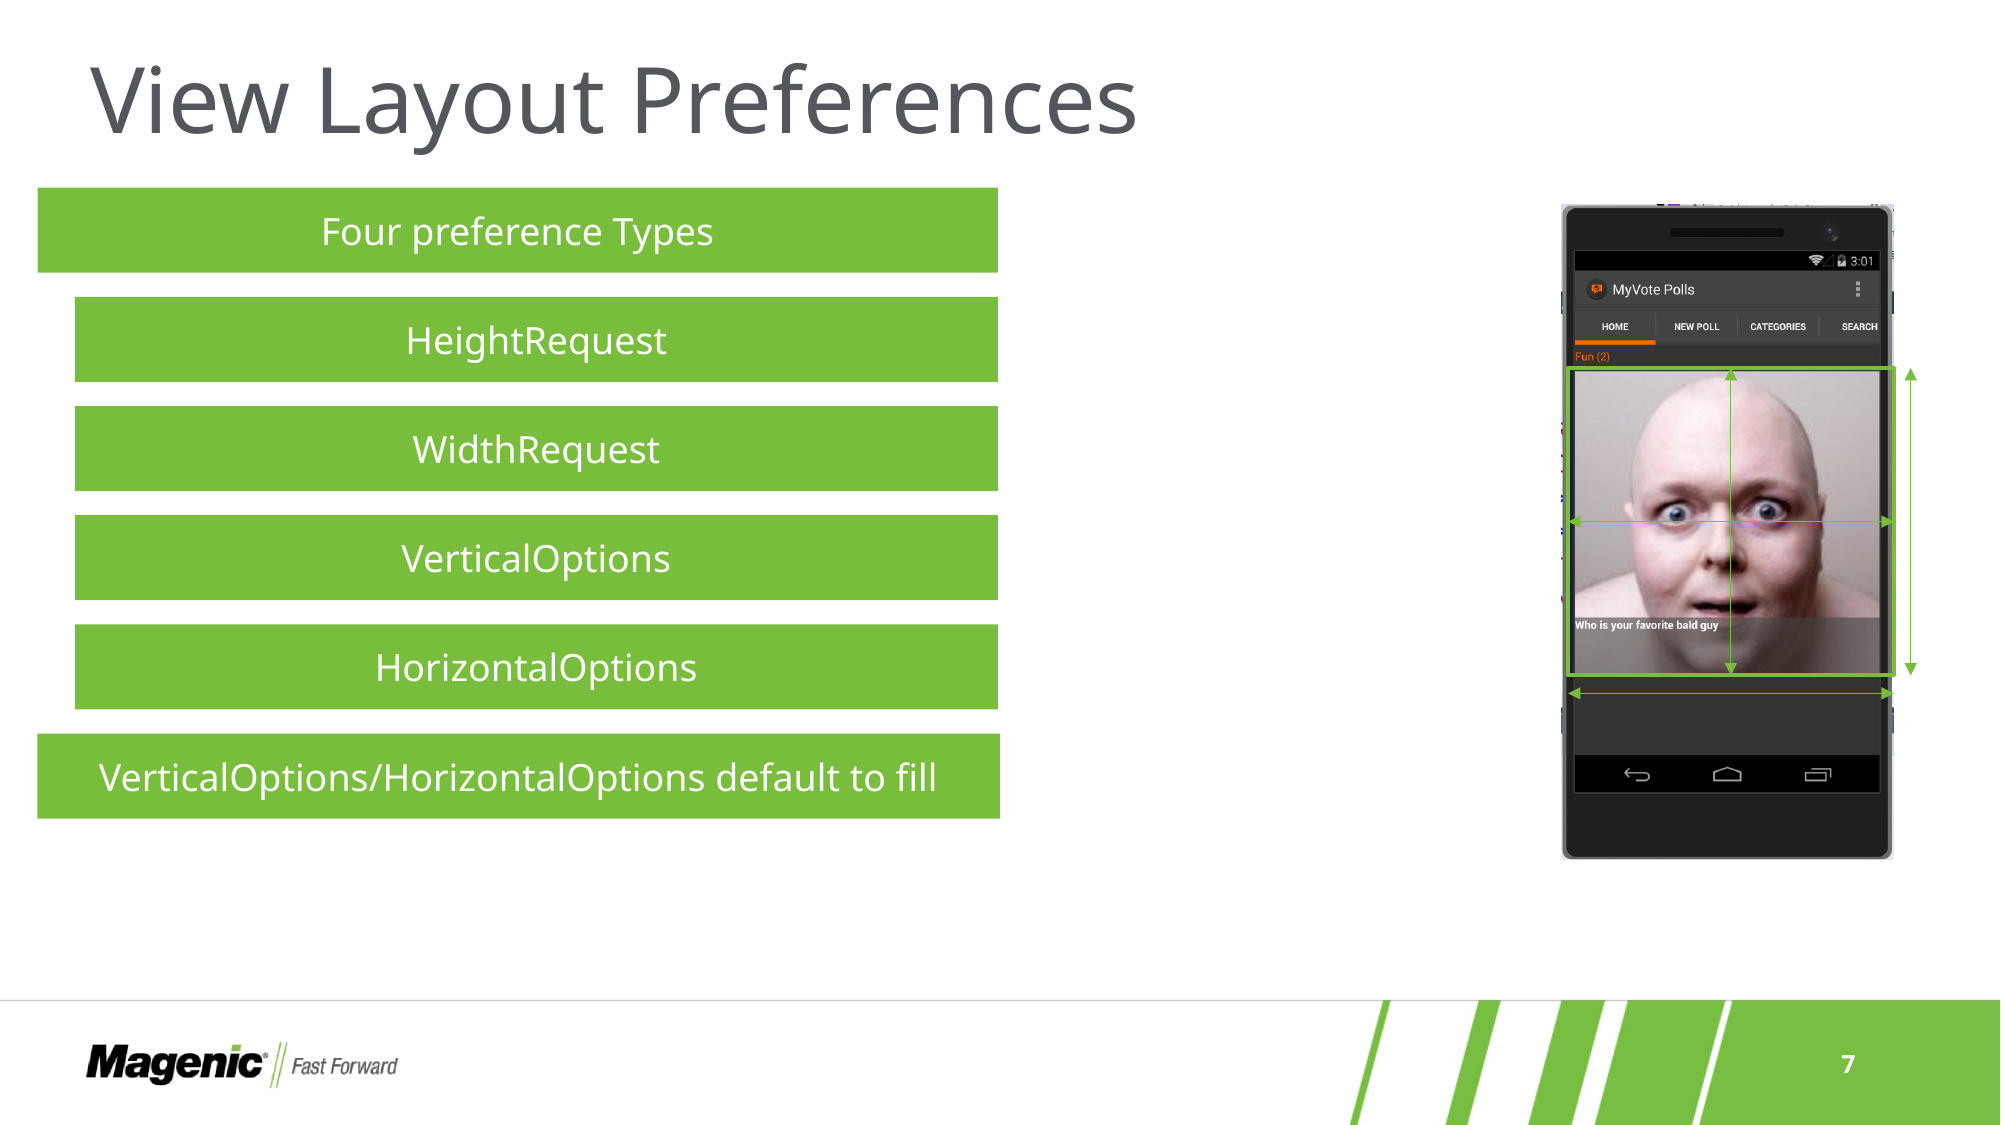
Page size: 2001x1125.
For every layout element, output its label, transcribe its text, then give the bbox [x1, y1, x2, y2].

text_box WidthRequest [74, 405, 999, 492]
text_box VerticalOptions/HorizontalOptions default to fill [36, 733, 1001, 820]
title View Layout Preferences [75, 33, 1919, 175]
text_box HeightRequest [74, 296, 999, 383]
text_box Four preference Types [36, 187, 999, 274]
text_box HorizontalOptions [74, 623, 999, 710]
text_box VerticalOptions [74, 514, 999, 601]
picture [0, 0, 2001, 1125]
